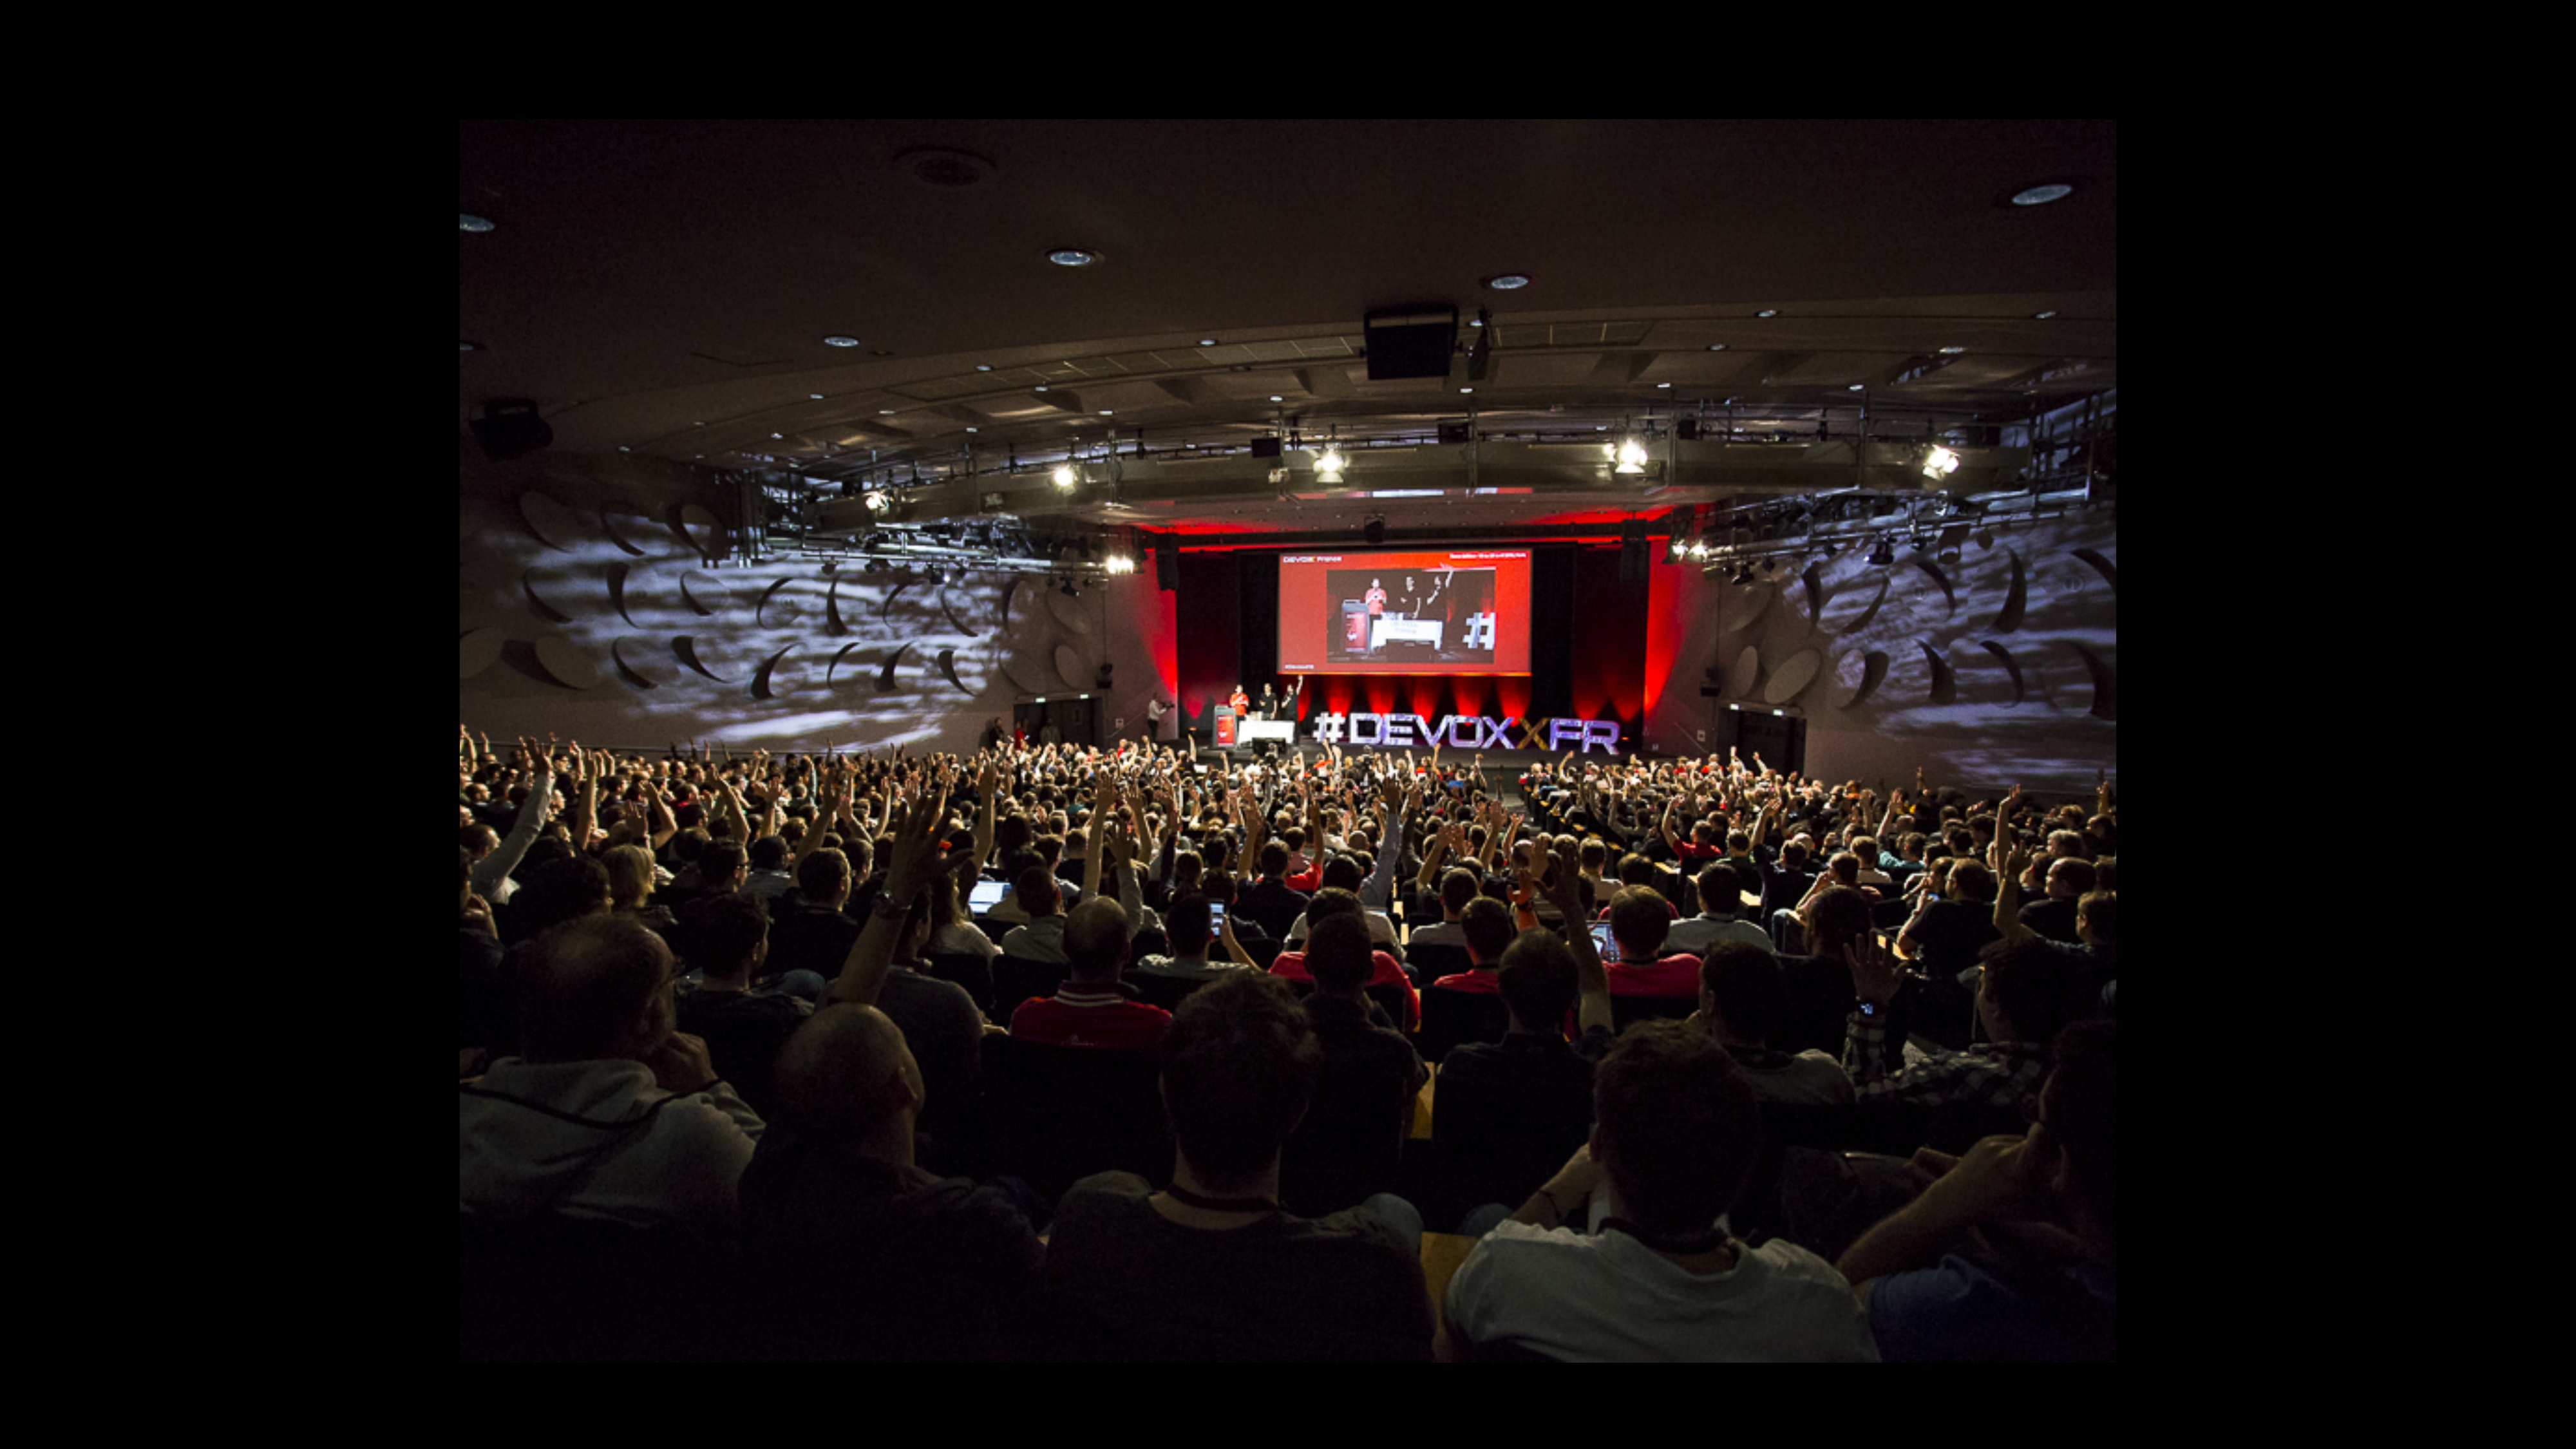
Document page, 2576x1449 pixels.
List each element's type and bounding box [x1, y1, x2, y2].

picture [459, 119, 2117, 1363]
